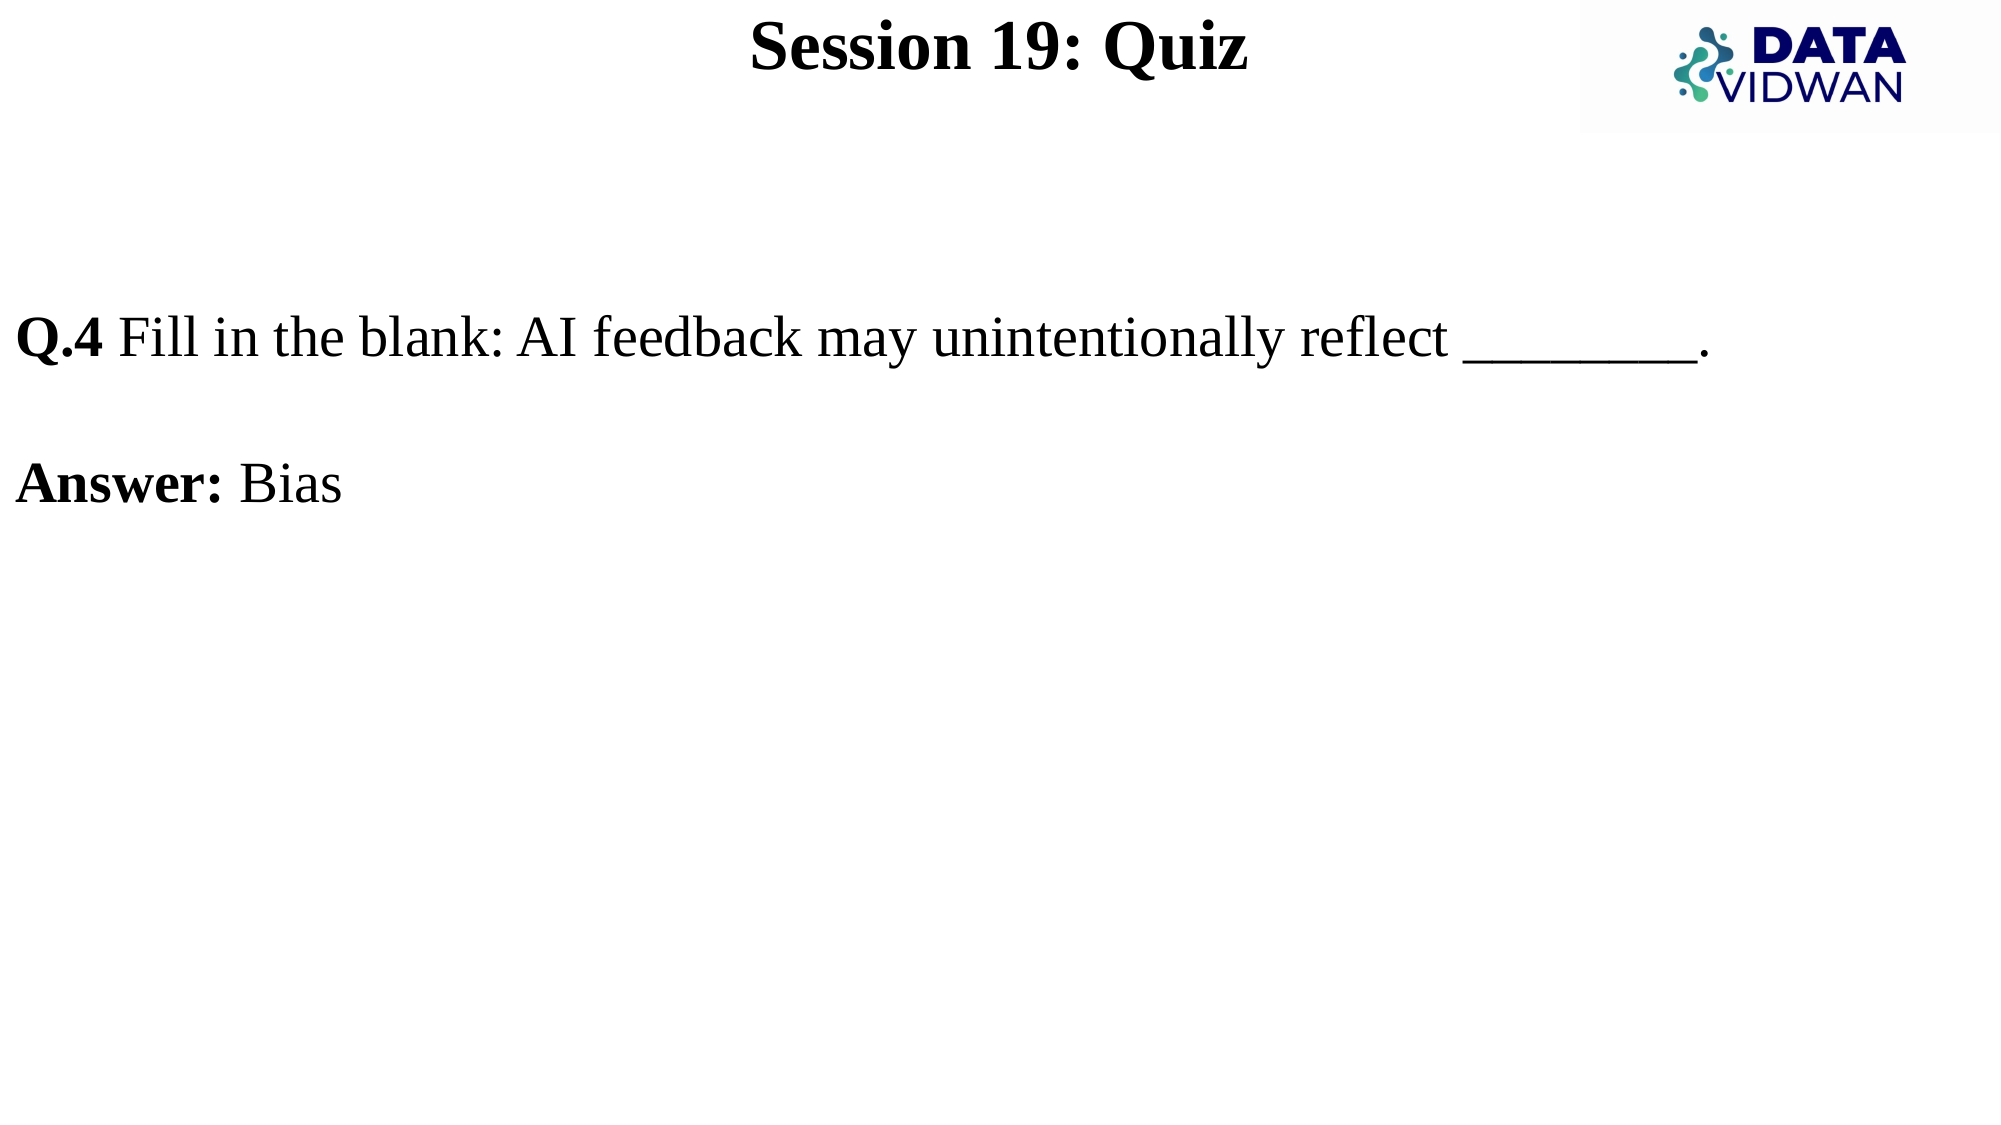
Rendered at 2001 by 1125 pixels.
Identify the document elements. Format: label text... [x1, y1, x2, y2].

title Session 19: Quiz [137, 0, 1863, 93]
list Q.4 Fill in the blank: AI feedback may unintentionally reflect ________. Answer: Bias [0, 123, 2000, 1125]
picture [1580, 0, 2000, 123]
